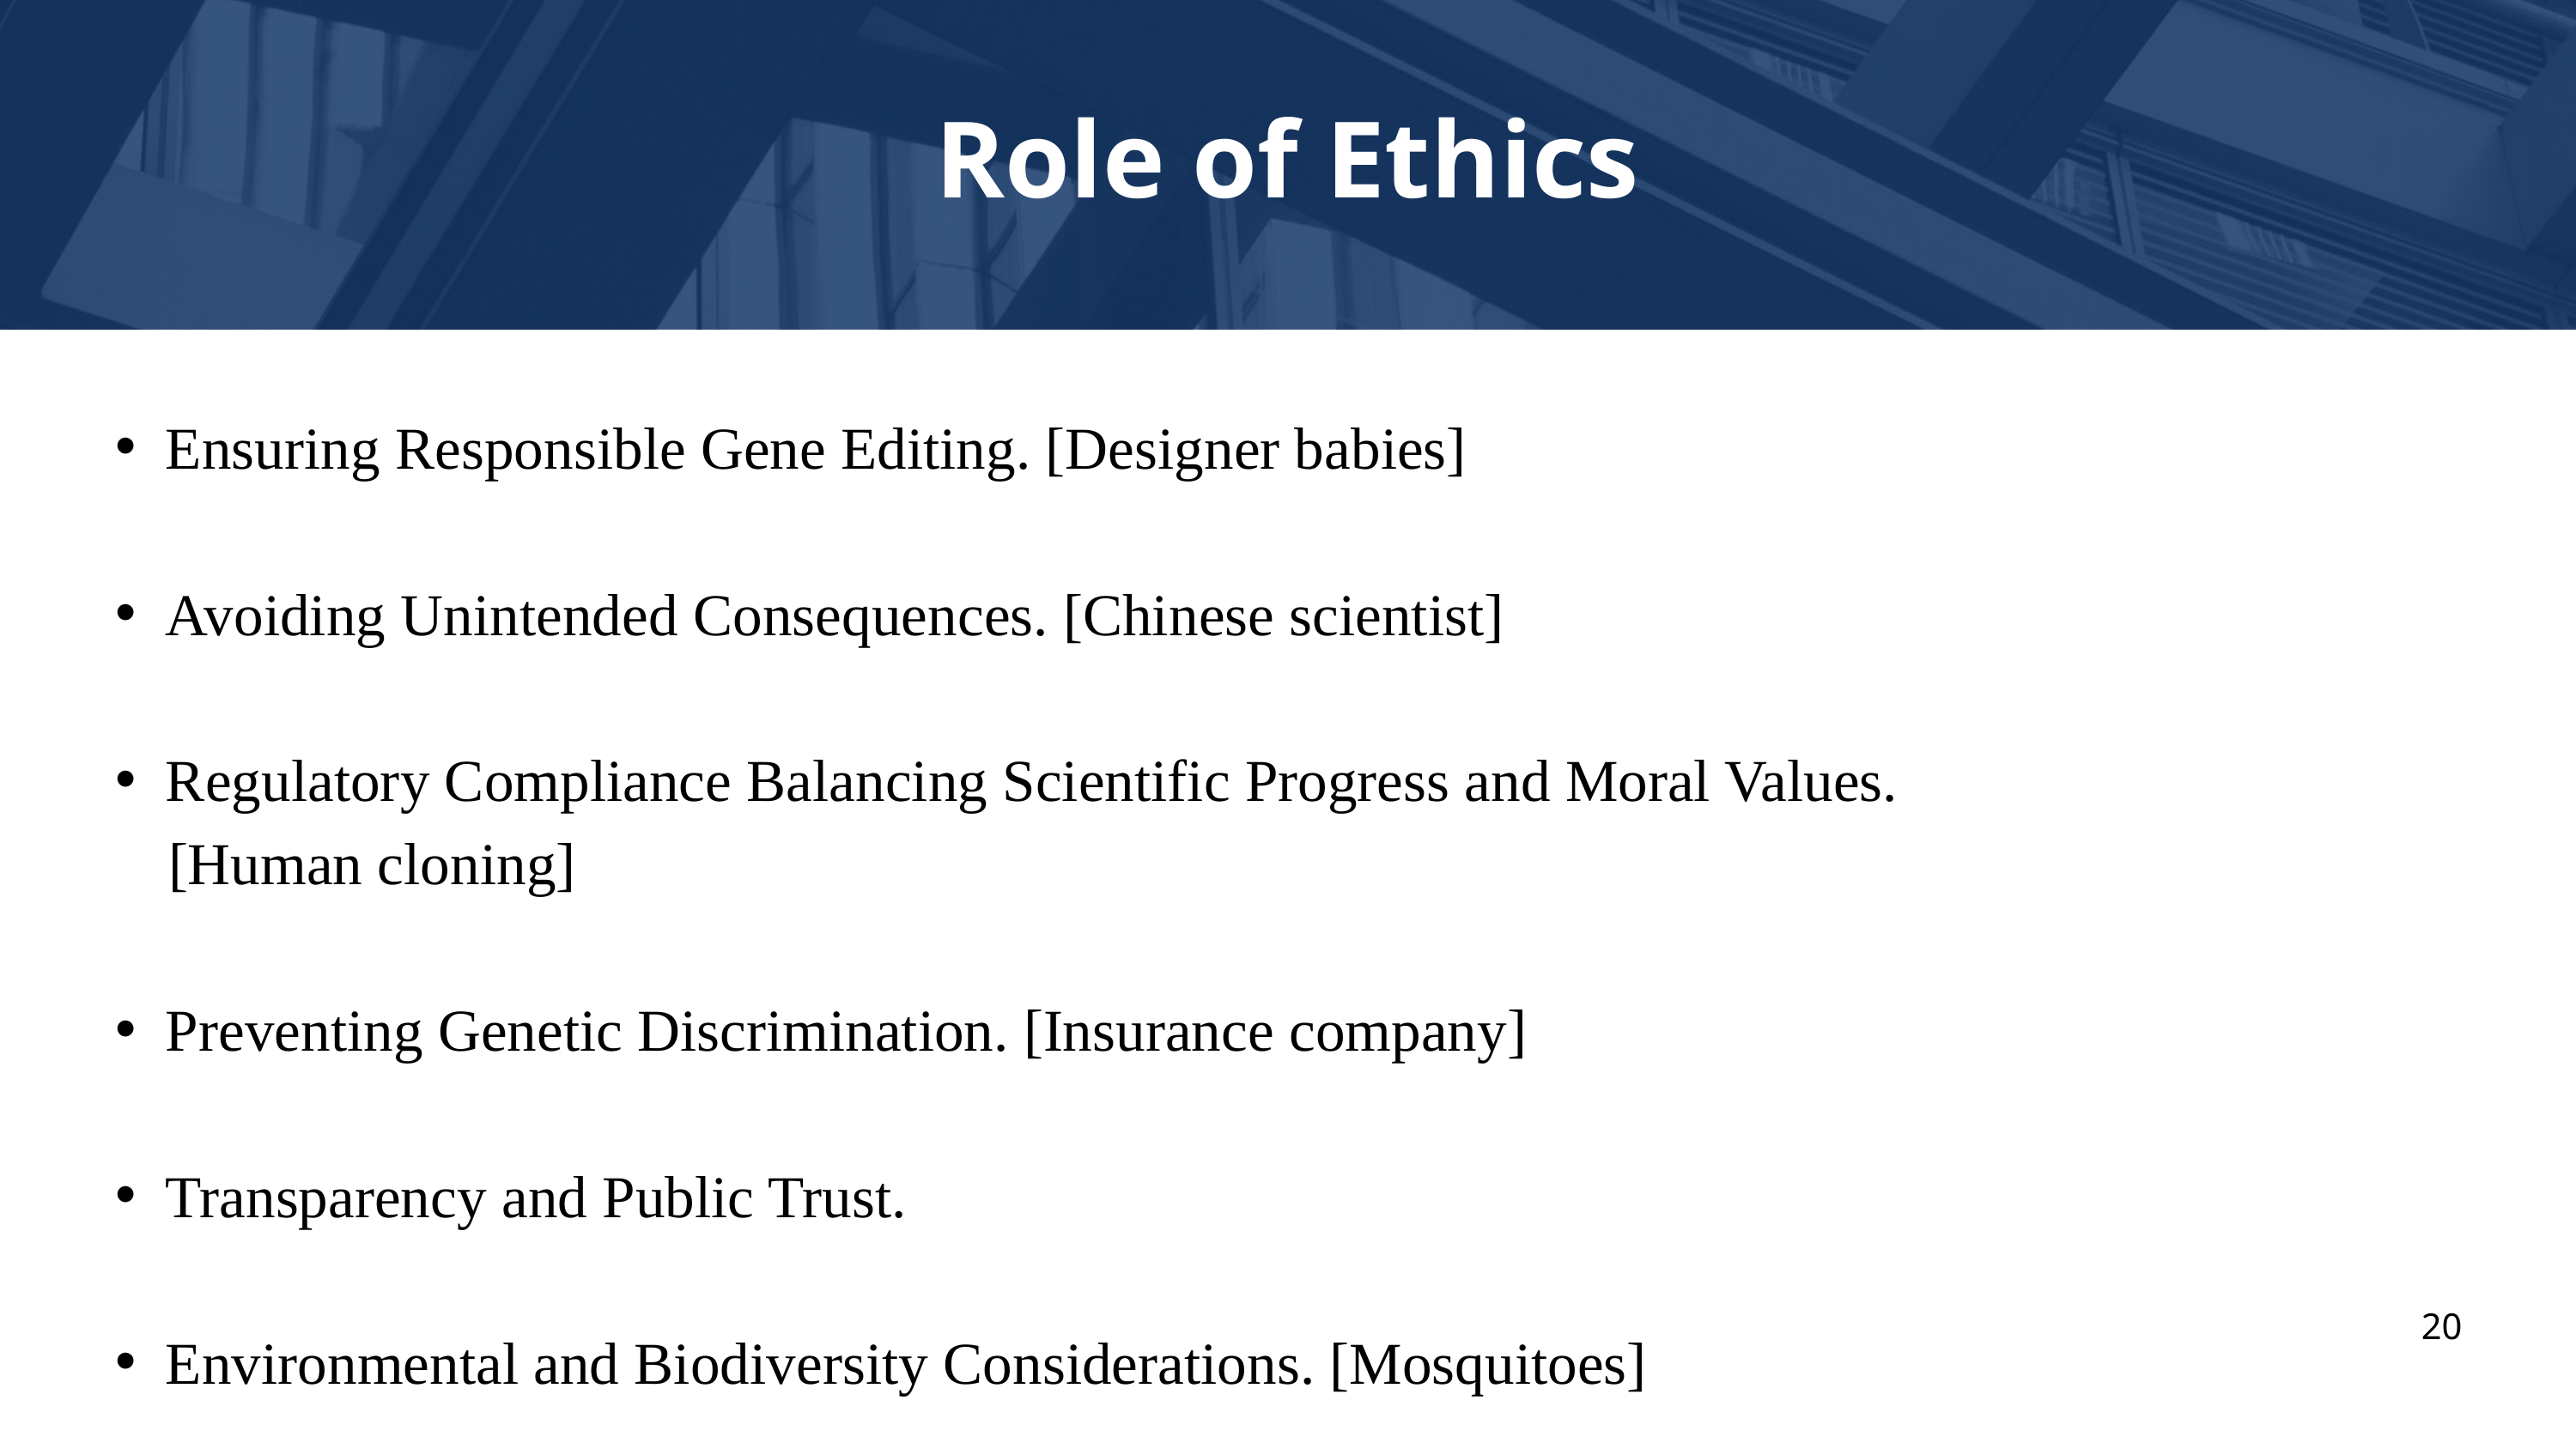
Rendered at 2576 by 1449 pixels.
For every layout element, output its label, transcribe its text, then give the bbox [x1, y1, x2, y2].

text_box Ensuring Responsible Gene Editing. [Designer babies] Avoiding Unintended Consequences. [Chinese scientist] Regulatory Compliance Balancing Scientific Progress and Moral Values. [Human cloning] Preventing Genetic Discrimination. [Insurance company] Transparency and Public Trust. Environmental and Biodiversity Considerations. [Mosquitoes] [64, 397, 2374, 1397]
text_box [0, 0, 2576, 330]
text_box 20 [2421, 1296, 2463, 1348]
